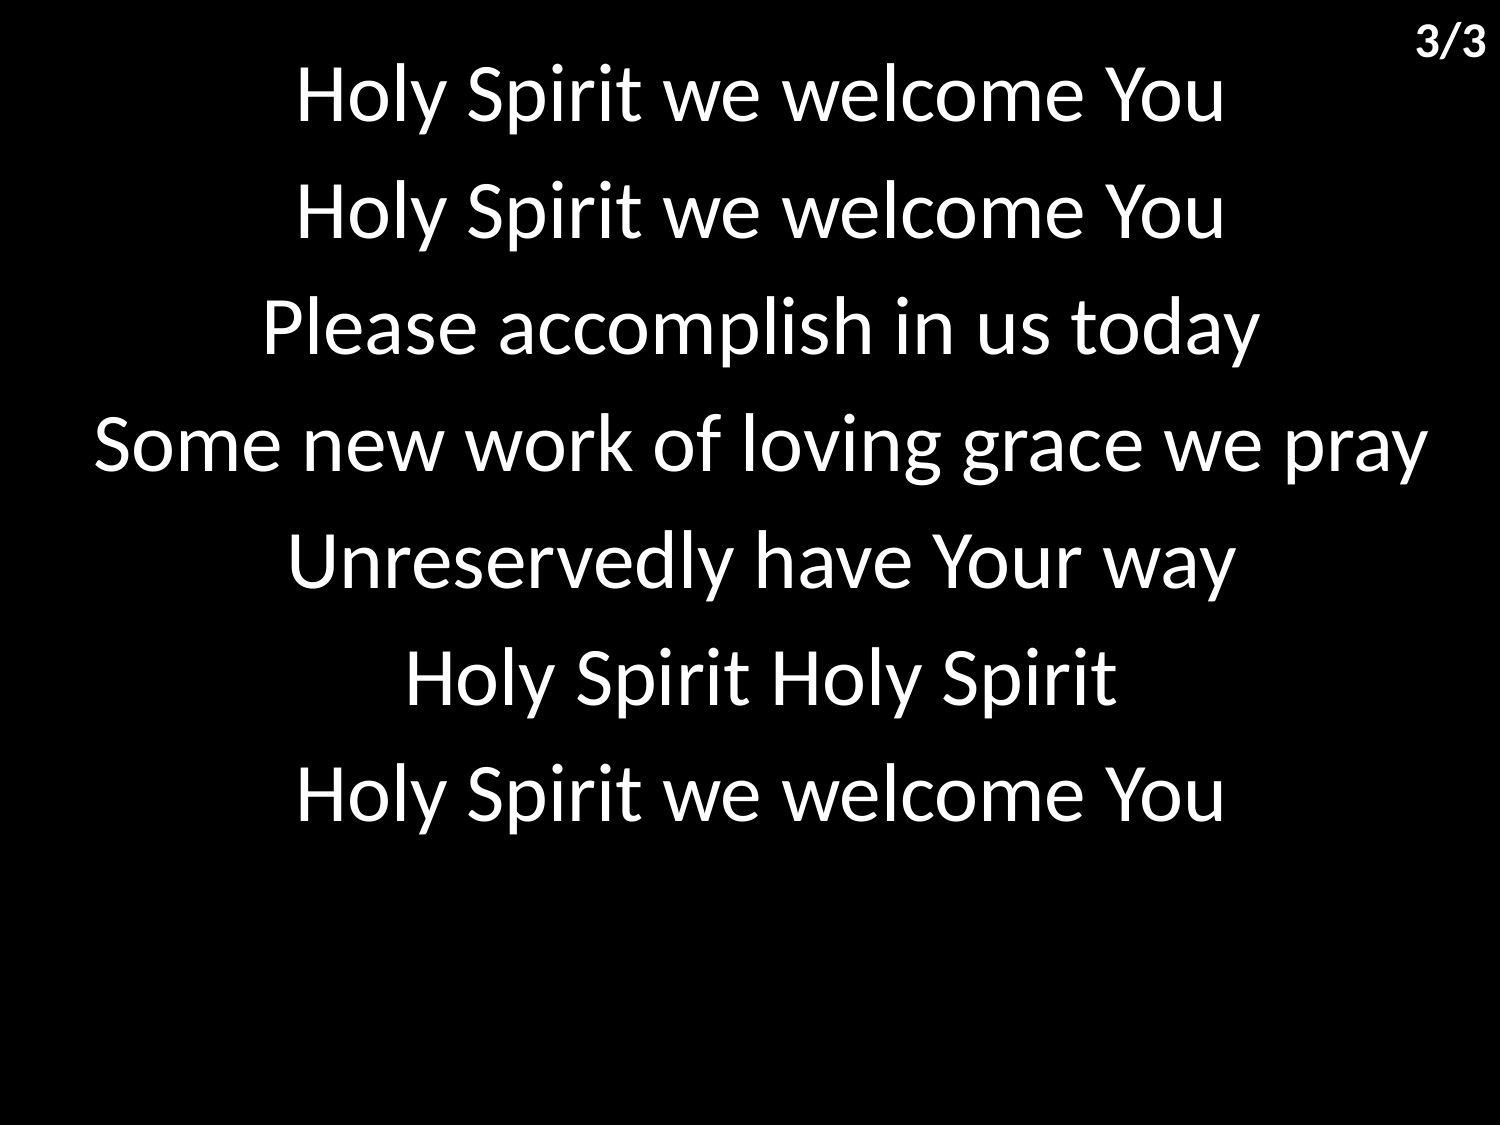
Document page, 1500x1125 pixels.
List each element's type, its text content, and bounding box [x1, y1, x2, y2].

text_box 3/3 [1399, 0, 1500, 75]
subtitle Holy Spirit we welcome You Holy Spirit we welcome You Please accomplish in us today Some new work of loving grace we pray Unreservedly have Your way Holy Spirit Holy Spirit Holy Spirit we welcome You [53, 30, 1471, 1094]
